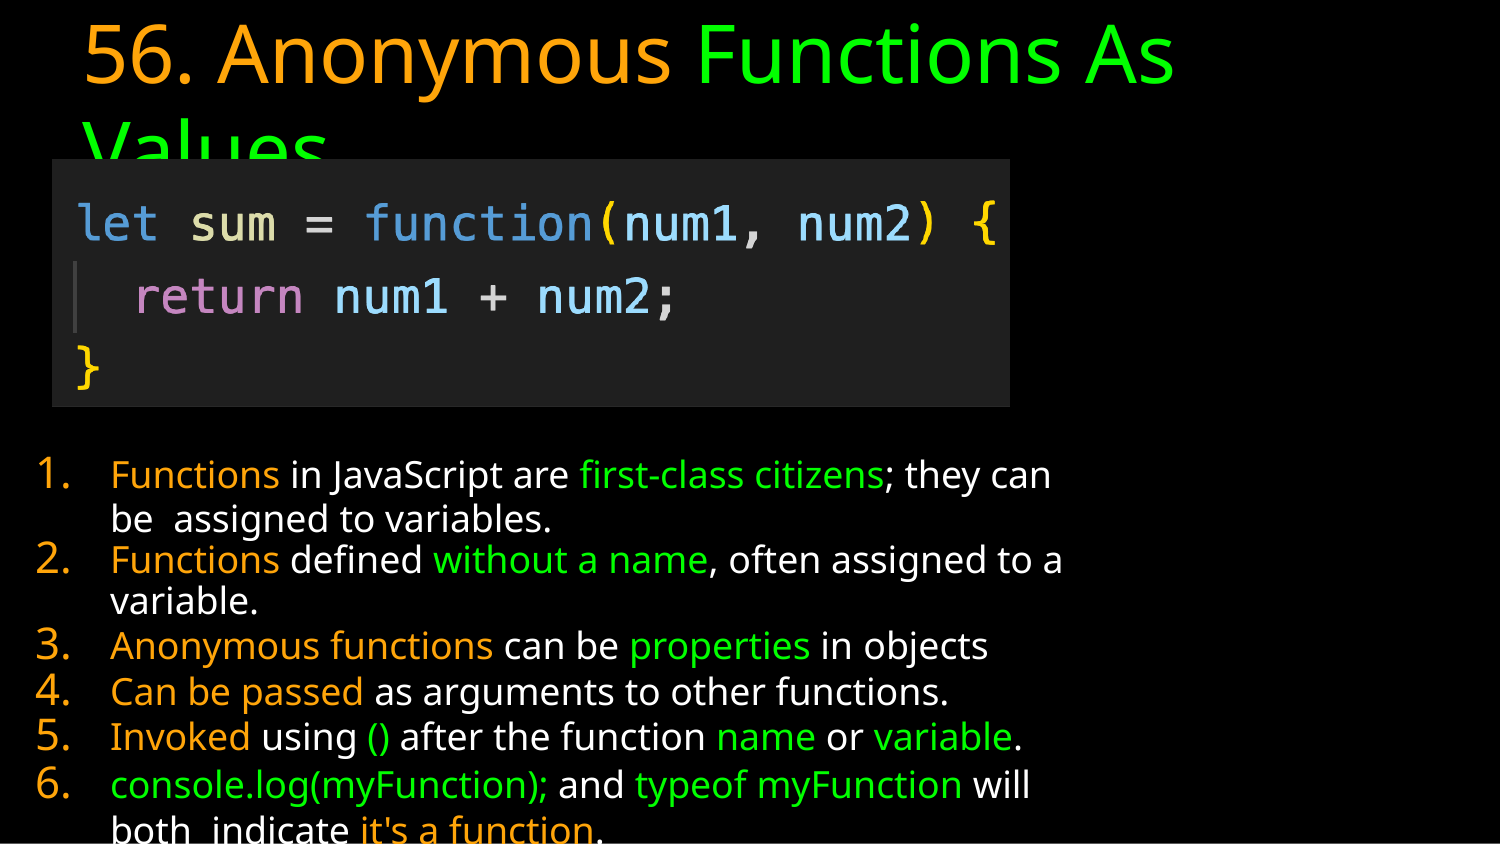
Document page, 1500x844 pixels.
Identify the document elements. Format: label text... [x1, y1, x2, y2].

text_box Functions in JavaScript are first-class citizens; they can be assigned to variables. Functions defined without a name, often assigned to a variable. Anonymous functions can be properties in objects Can be passed as arguments to other functions. Invoked using () after the function name or variable. console.log(myFunction); and typeof myFunction will both indicate it's a function. [32, 447, 1163, 844]
picture [52, 159, 1011, 407]
title 56. Anonymous Functions As Values [79, 0, 1420, 198]
